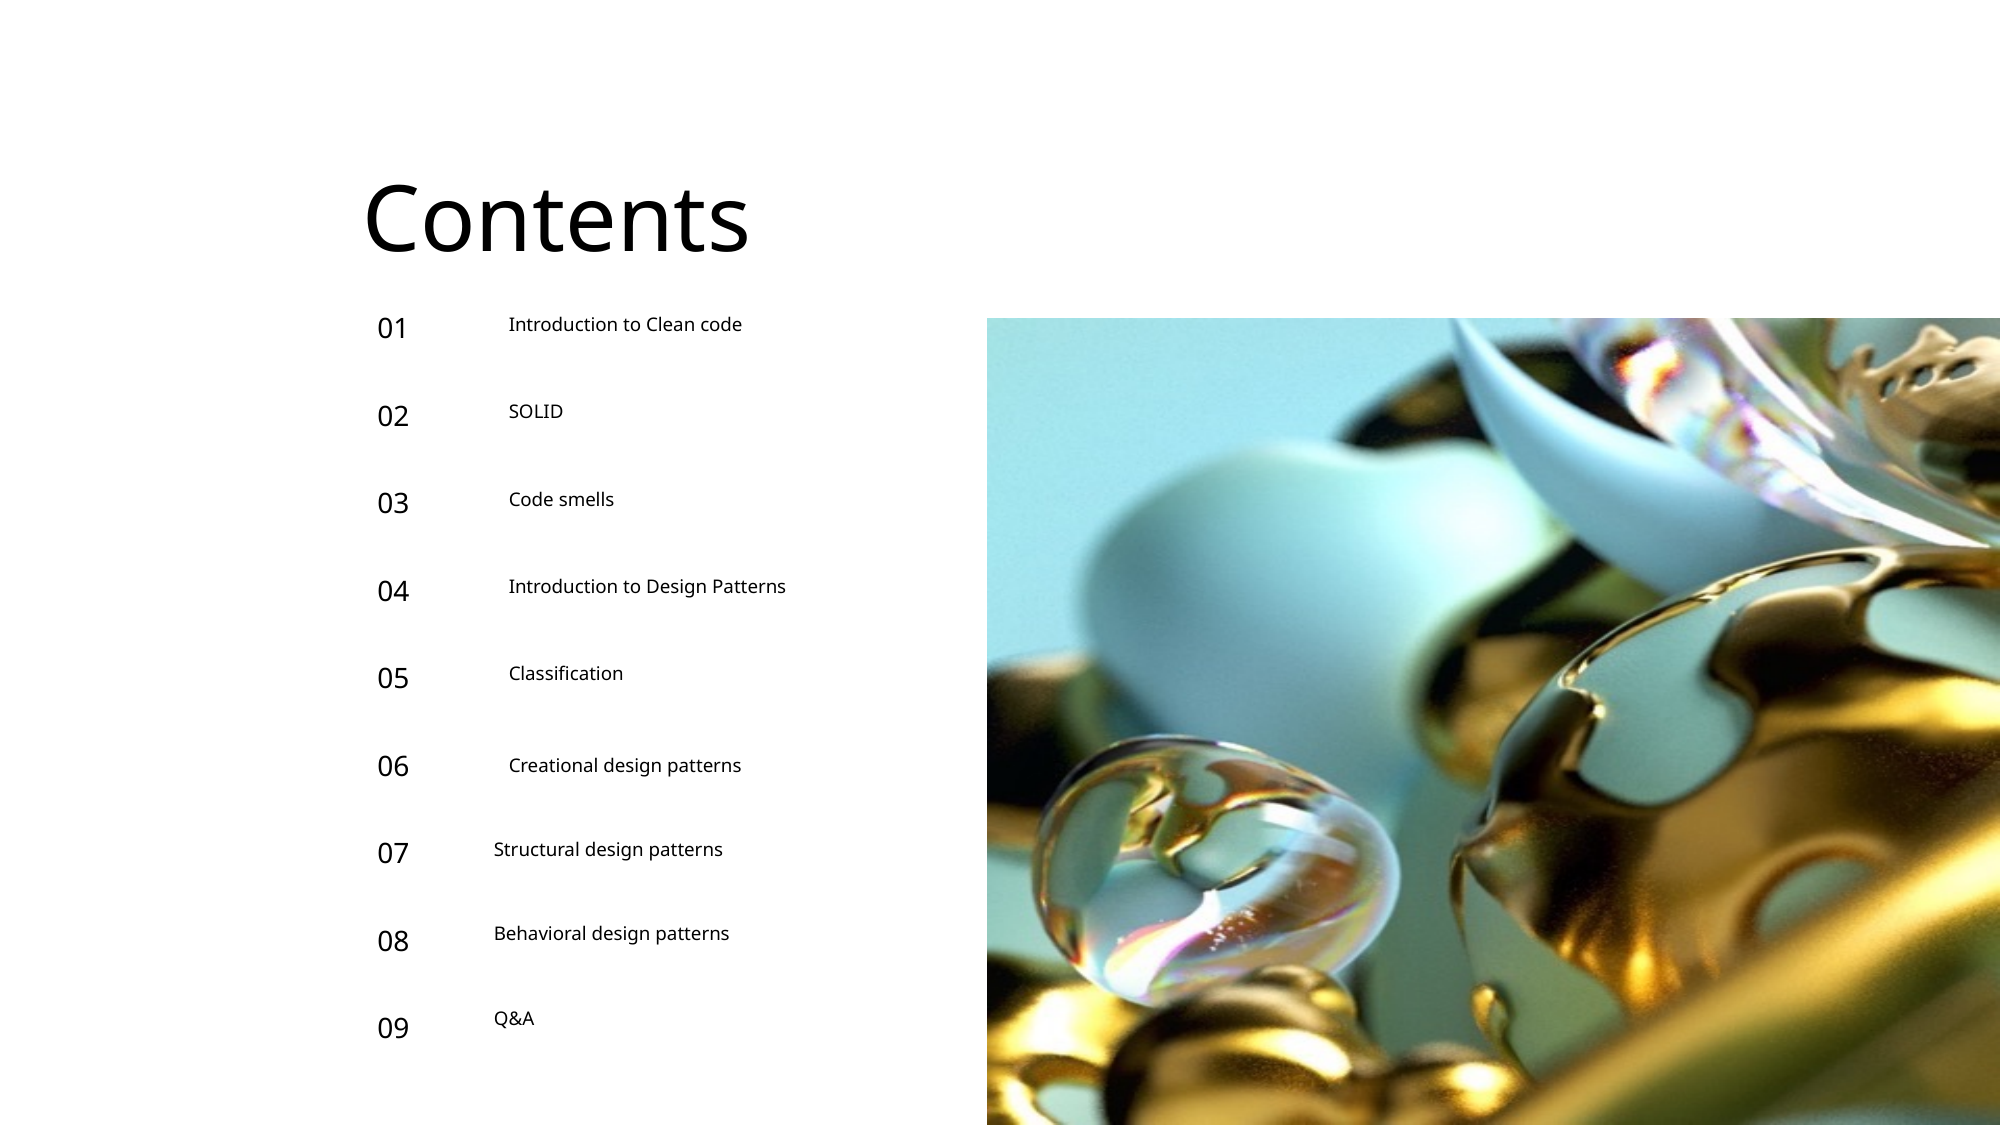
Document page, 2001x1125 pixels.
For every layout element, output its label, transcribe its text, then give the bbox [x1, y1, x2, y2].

title Contents [362, 171, 991, 254]
list 01 02 03 04 05 06 07 08 09 [362, 293, 441, 876]
list Code smells [493, 482, 832, 518]
text_box Q&A [493, 1002, 832, 1038]
list Introduction to Clean code [493, 308, 832, 344]
list Creational design patterns [493, 748, 832, 784]
list Classification [493, 656, 832, 692]
picture [987, 318, 2000, 1125]
text_box Behavioral design patterns [493, 917, 832, 954]
text_box Structural design patterns [493, 833, 832, 869]
list Introduction to Design Patterns [493, 569, 832, 605]
list SOLID [493, 395, 832, 431]
